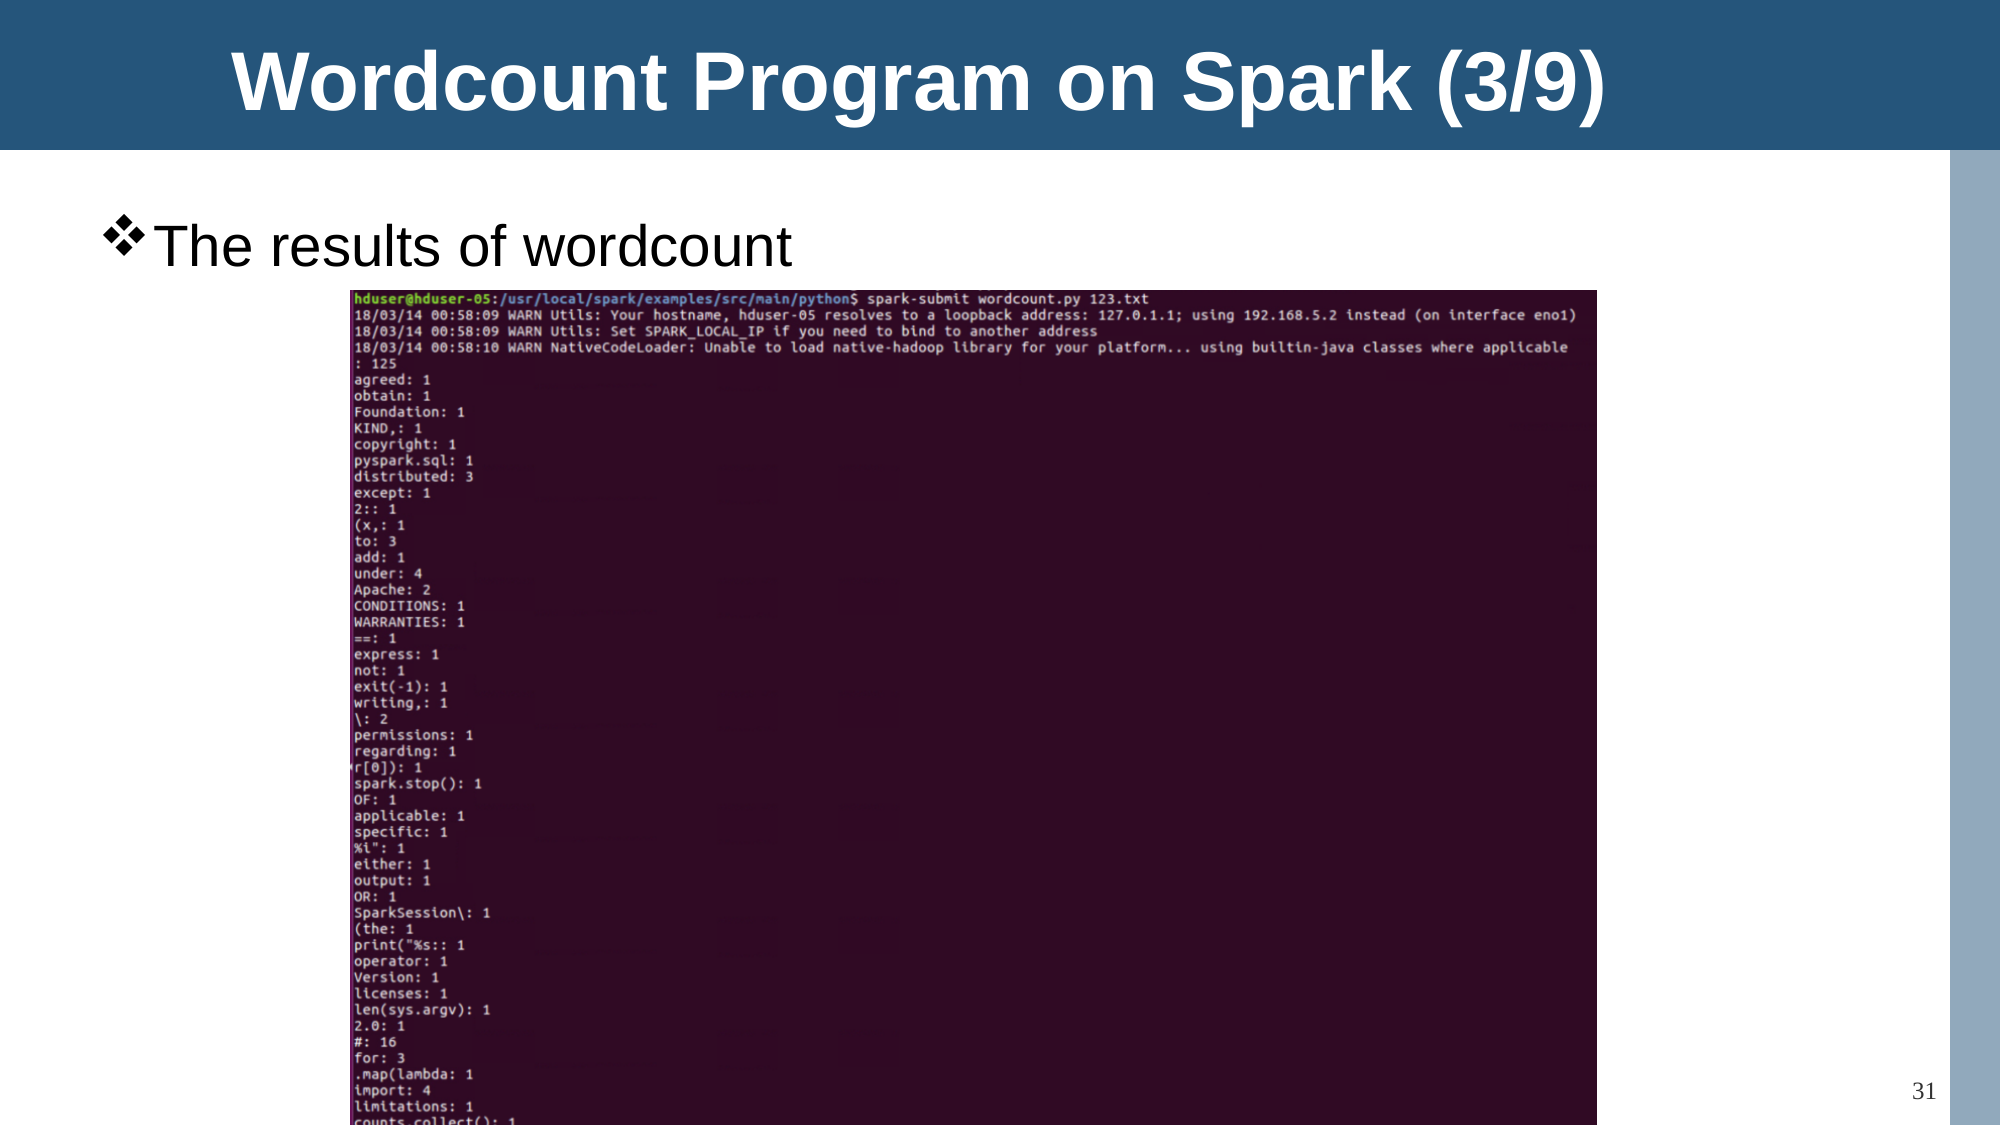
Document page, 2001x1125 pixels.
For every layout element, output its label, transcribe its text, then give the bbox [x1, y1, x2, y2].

text_box Wordcount Program on Spark (3/9) [216, 37, 1767, 118]
text_box The results of wordcount [83, 199, 1925, 1038]
picture [350, 290, 1597, 1125]
slide_number 31 [1833, 1067, 2001, 1110]
